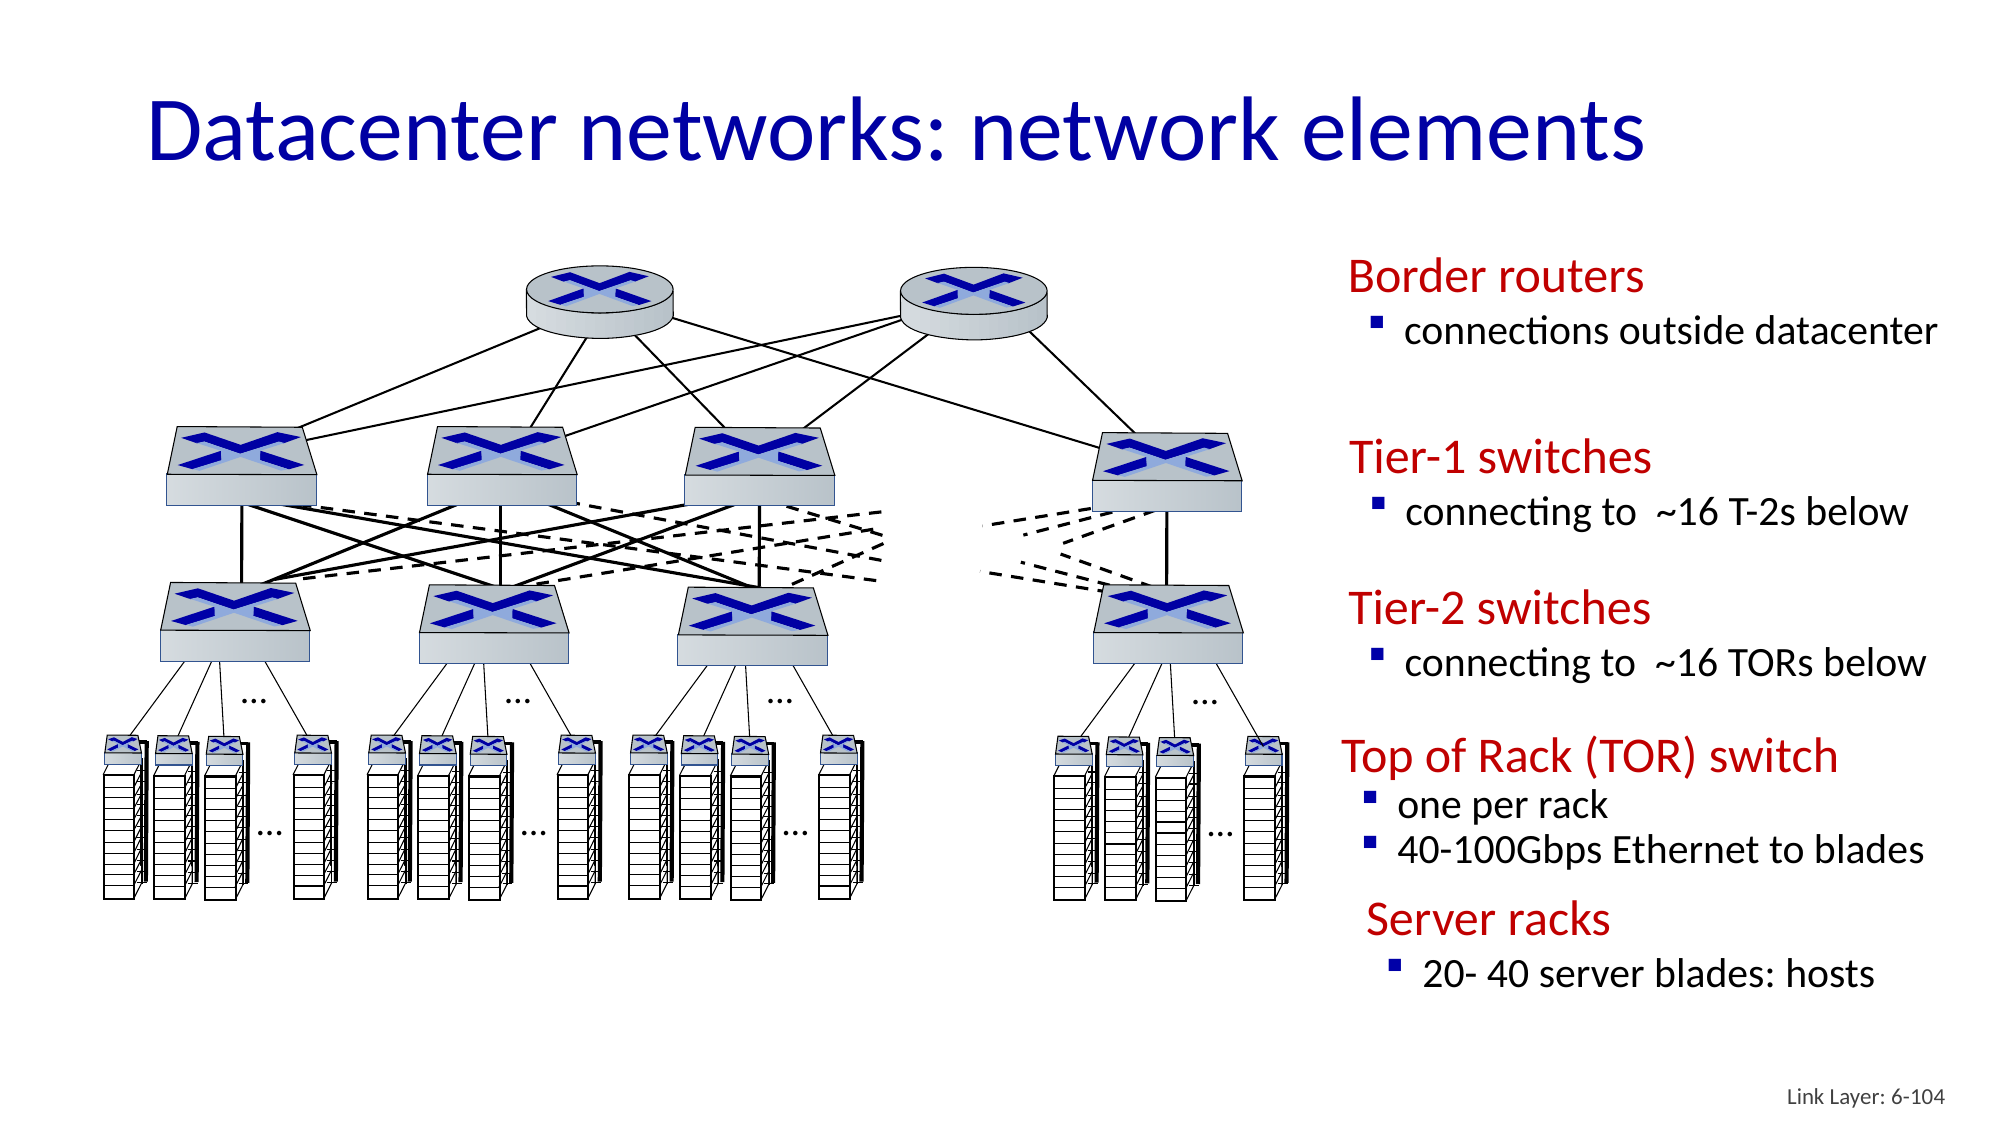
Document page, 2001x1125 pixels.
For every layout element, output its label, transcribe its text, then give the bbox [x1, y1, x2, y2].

text_box Tier-2 switches connecting to ~16 TORs below [1333, 593, 1953, 693]
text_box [103, 582, 863, 900]
text_box Server racks 20- 40 server blades: hosts [1351, 925, 1900, 1004]
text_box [166, 426, 890, 590]
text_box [1092, 416, 1954, 593]
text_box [1264, 736, 1288, 900]
slide_number Link Layer: 6-104 [1510, 1065, 1961, 1125]
text_box Top of Rack (TOR) switch one per rack 40-100Gbps Ethernet to blades [1326, 714, 1946, 925]
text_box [982, 497, 1092, 544]
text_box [526, 235, 1960, 362]
title Datacenter networks: network elements [131, 57, 1857, 205]
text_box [242, 293, 1178, 472]
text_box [979, 553, 1092, 600]
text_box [1053, 584, 1264, 902]
